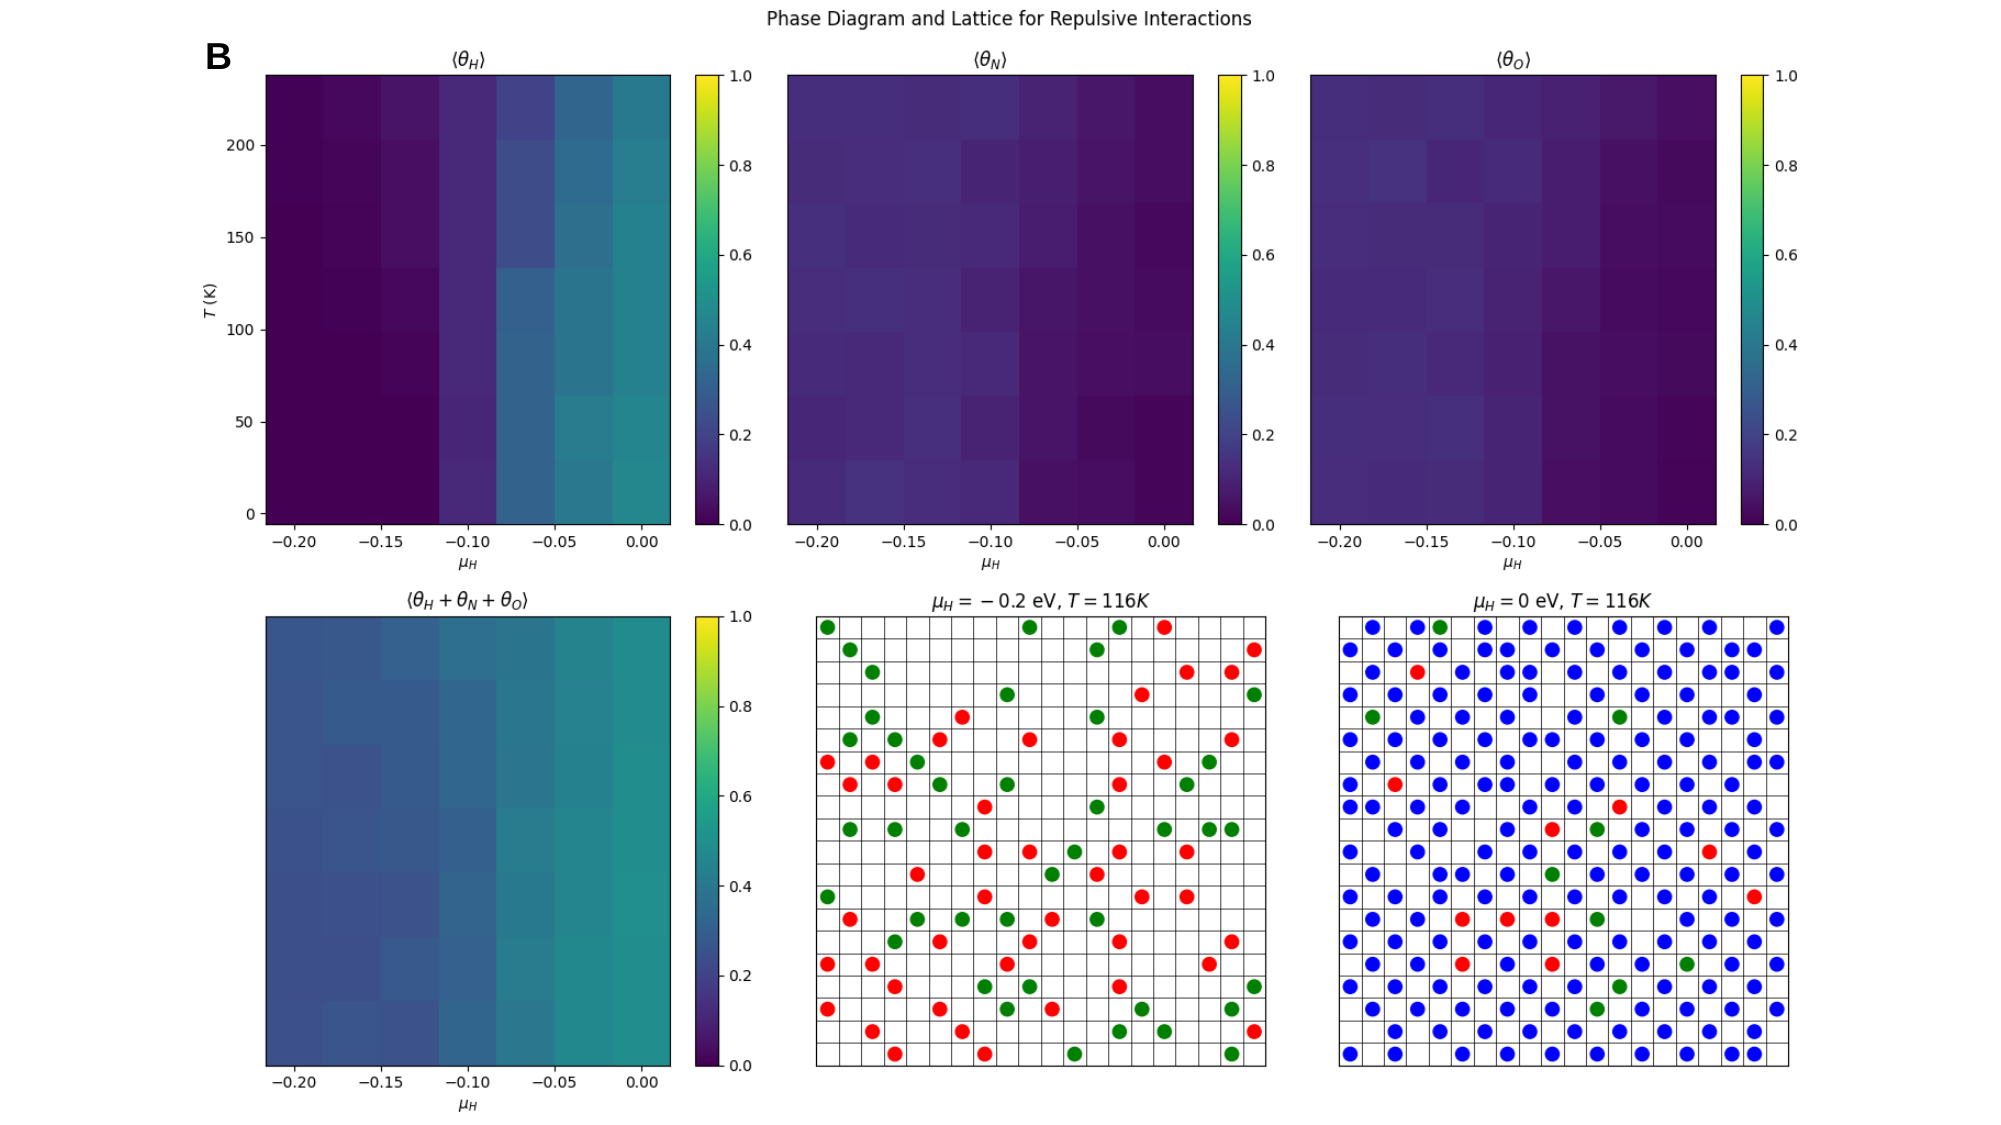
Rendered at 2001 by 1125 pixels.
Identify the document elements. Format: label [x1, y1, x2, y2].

picture [191, 0, 1809, 1125]
